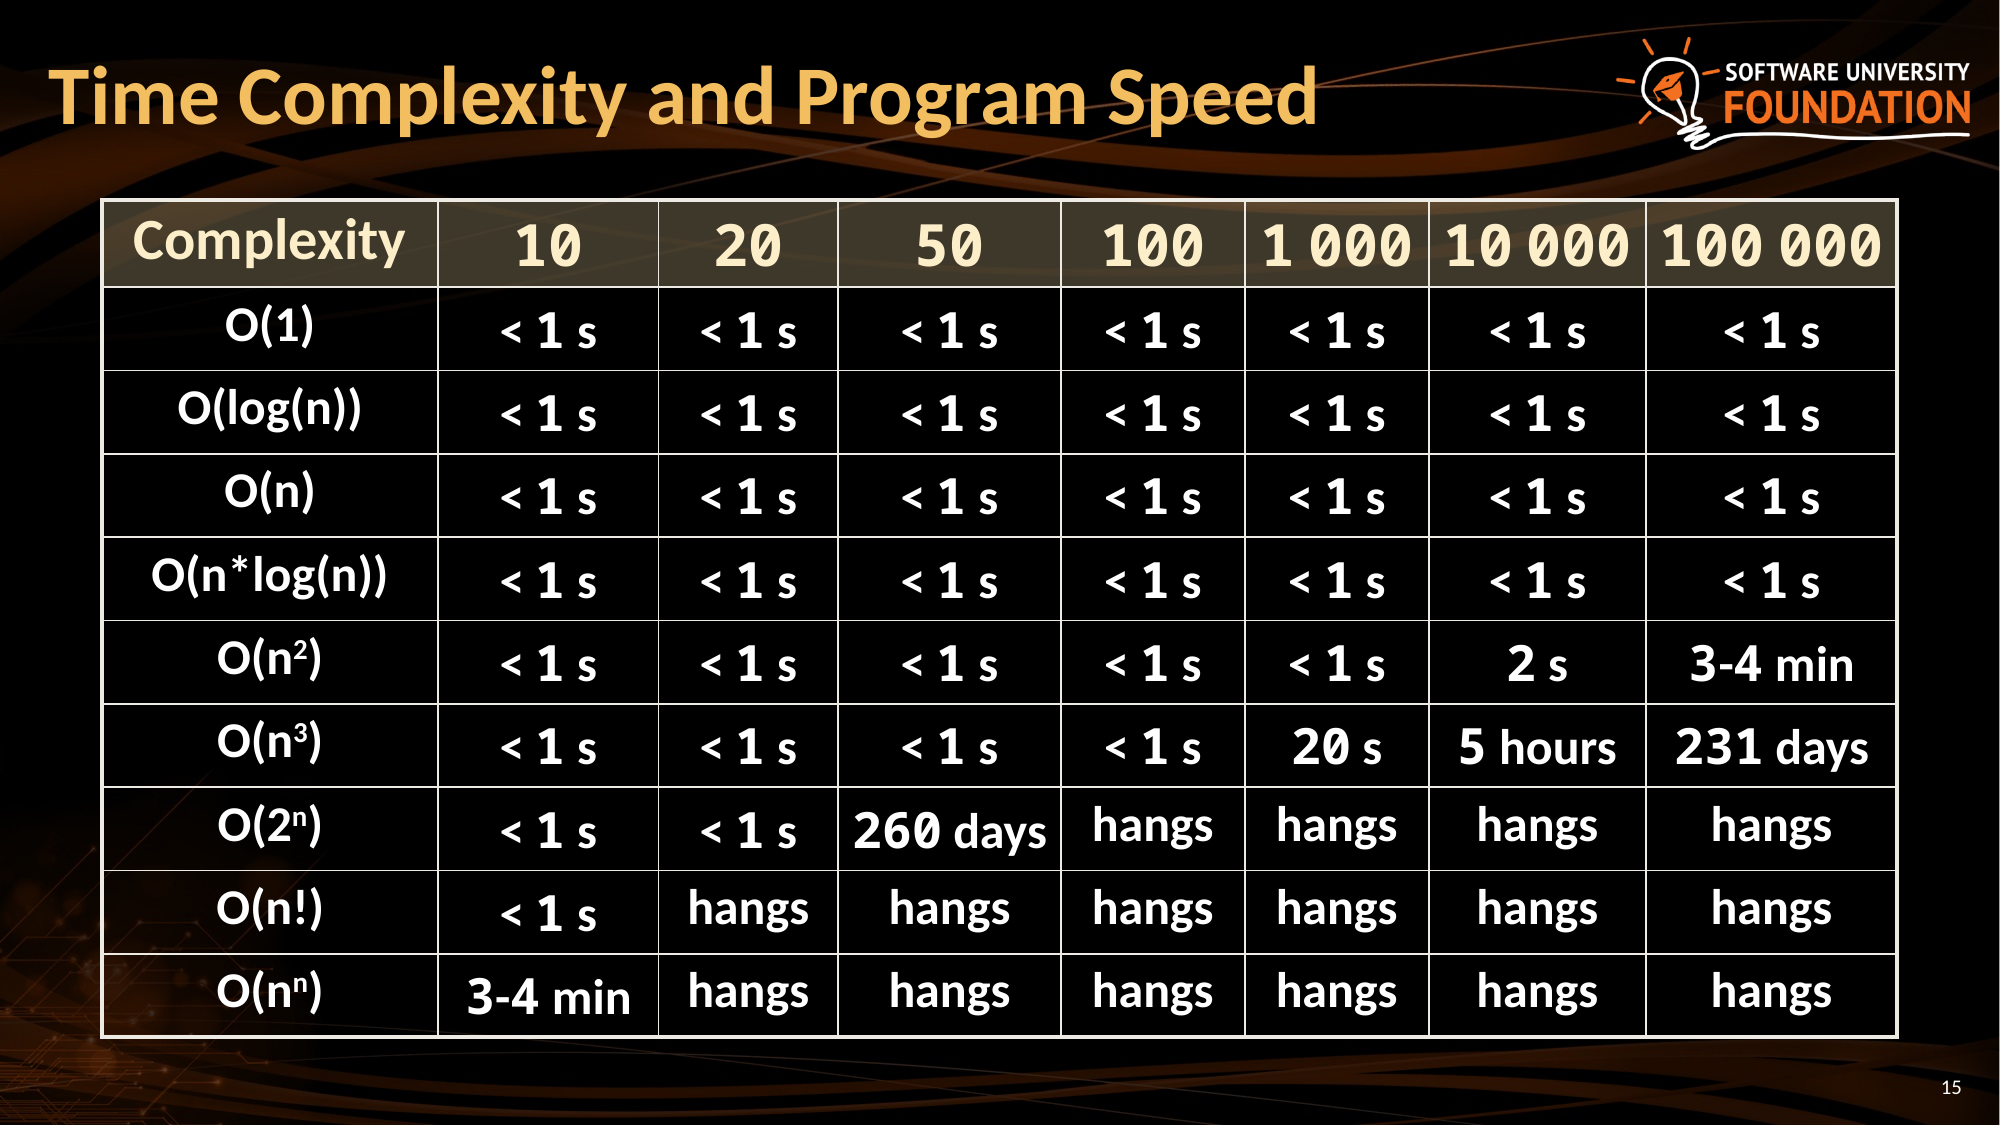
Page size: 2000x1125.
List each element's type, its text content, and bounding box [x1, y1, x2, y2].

table_cell hangs [1430, 871, 1645, 953]
table_header 10 [439, 202, 658, 286]
table_cell O(n!) [104, 871, 437, 953]
table_cell < 1 s [1430, 371, 1645, 453]
table_cell O(n3) [104, 705, 437, 786]
table_cell < 1 s [839, 455, 1060, 536]
table_cell < 1 s [439, 621, 658, 703]
table_cell < 1 s [1430, 288, 1645, 370]
table_cell < 1 s [1062, 371, 1244, 453]
table_cell < 1 s [439, 371, 658, 453]
table_cell hangs [1246, 955, 1428, 1035]
table_cell < 1 s [659, 288, 837, 370]
table_header 50 [839, 202, 1060, 286]
table_cell hangs [1062, 788, 1244, 870]
table_cell O(n*log(n)) [104, 538, 437, 620]
table_cell < 1 s [439, 455, 658, 536]
table_cell O(n) [104, 455, 437, 536]
table_cell < 1 s [1062, 538, 1244, 620]
table_cell < 1 s [1062, 621, 1244, 703]
table_cell < 1 s [839, 288, 1060, 370]
table_cell hangs [1647, 955, 1895, 1035]
table_cell 3-4 min [439, 955, 658, 1035]
table_cell 2 s [1430, 621, 1645, 703]
table_cell 3-4 min [1647, 621, 1895, 703]
table_cell O(2n) [104, 788, 437, 870]
table_cell < 1 s [1246, 371, 1428, 453]
table_cell < 1 s [1430, 455, 1645, 536]
table_cell < 1 s [659, 621, 837, 703]
table_cell < 1 s [1647, 455, 1895, 536]
table_cell hangs [1430, 955, 1645, 1035]
table_cell < 1 s [1246, 288, 1428, 370]
table_header 1 000 [1246, 202, 1428, 286]
table_cell < 1 s [659, 788, 837, 870]
table_cell < 1 s [839, 621, 1060, 703]
table_cell < 1 s [1246, 621, 1428, 703]
table_cell < 1 s [1430, 538, 1645, 620]
table_cell hangs [659, 955, 837, 1035]
table_cell hangs [1647, 788, 1895, 870]
table_cell < 1 s [1246, 538, 1428, 620]
table_cell < 1 s [659, 705, 837, 786]
table_cell < 1 s [659, 371, 837, 453]
table_cell O(nn) [104, 955, 437, 1035]
table_header 10 000 [1430, 202, 1645, 286]
table_cell 5 hours [1430, 705, 1645, 786]
table_cell hangs [1062, 955, 1244, 1035]
table_cell < 1 s [1062, 705, 1244, 786]
table_cell < 1 s [439, 288, 658, 370]
table_cell hangs [1246, 871, 1428, 953]
table_cell < 1 s [439, 705, 658, 786]
table_cell < 1 s [659, 538, 837, 620]
table_cell < 1 s [1647, 288, 1895, 370]
table_cell < 1 s [839, 705, 1060, 786]
table_cell < 1 s [839, 538, 1060, 620]
table_cell < 1 s [439, 788, 658, 870]
table_cell 20 s [1246, 705, 1428, 786]
table_cell < 1 s [439, 871, 658, 953]
table_cell O(n2) [104, 621, 437, 703]
table_header Complexity [104, 202, 437, 286]
table_cell hangs [659, 871, 837, 953]
table_cell O(log(n)) [104, 371, 437, 453]
table_header 100 [1062, 202, 1244, 286]
table_cell < 1 s [439, 538, 658, 620]
table_cell < 1 s [839, 371, 1060, 453]
table_cell hangs [839, 955, 1060, 1035]
table_cell hangs [1647, 871, 1895, 953]
table_cell < 1 s [1246, 455, 1428, 536]
table_cell < 1 s [1647, 371, 1895, 453]
table_cell hangs [1062, 871, 1244, 953]
table_cell hangs [1430, 788, 1645, 870]
table_cell O(1) [104, 288, 437, 370]
picture [0, 0, 2000, 1125]
table_header 20 [659, 202, 837, 286]
table_cell < 1 s [659, 455, 837, 536]
title Time Complexity and Program Speed [30, 6, 1602, 189]
table_cell < 1 s [1062, 455, 1244, 536]
table_cell 260 days [839, 788, 1060, 870]
table_cell hangs [1246, 788, 1428, 870]
slide_number 15 [1897, 1070, 1968, 1103]
table_cell < 1 s [1647, 538, 1895, 620]
table_cell < 1 s [1062, 288, 1244, 370]
table_cell hangs [839, 871, 1060, 953]
table_header 100 000 [1647, 202, 1895, 286]
table_cell 231 days [1647, 705, 1895, 786]
